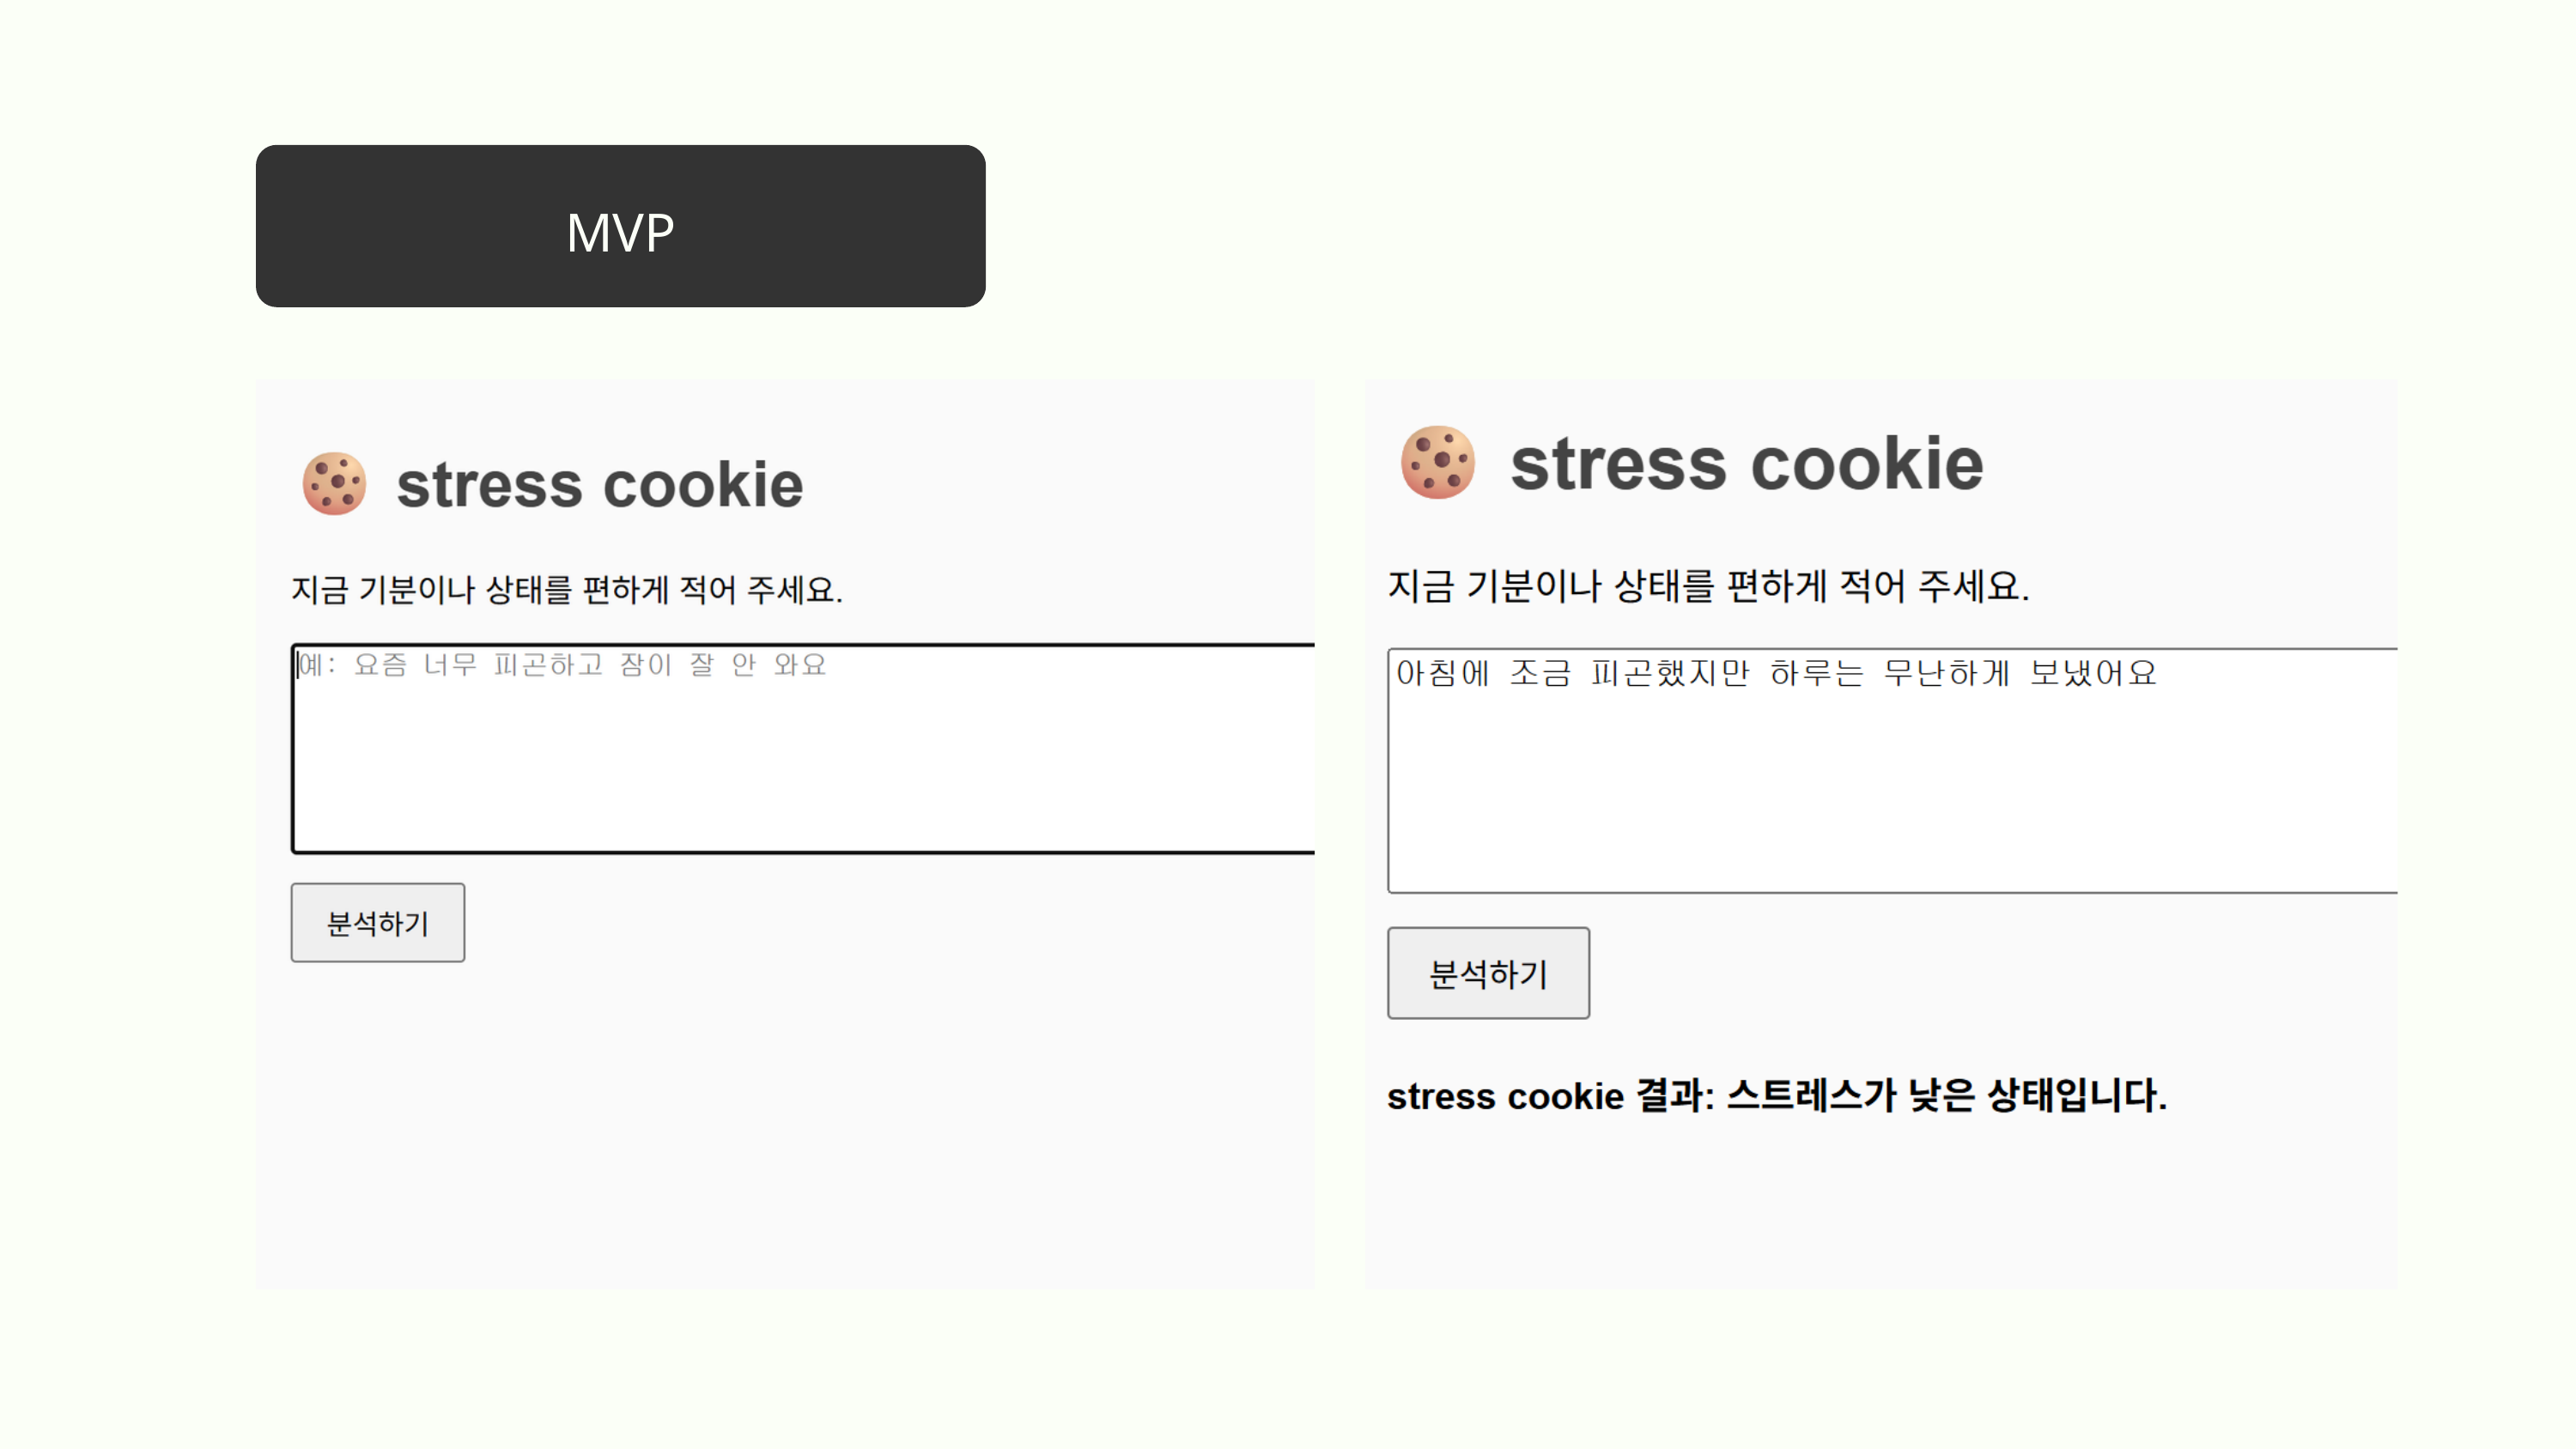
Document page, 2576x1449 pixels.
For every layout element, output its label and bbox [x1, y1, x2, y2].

text_box [255, 144, 987, 308]
text_box [1364, 379, 2398, 1289]
text_box [255, 379, 1315, 1289]
